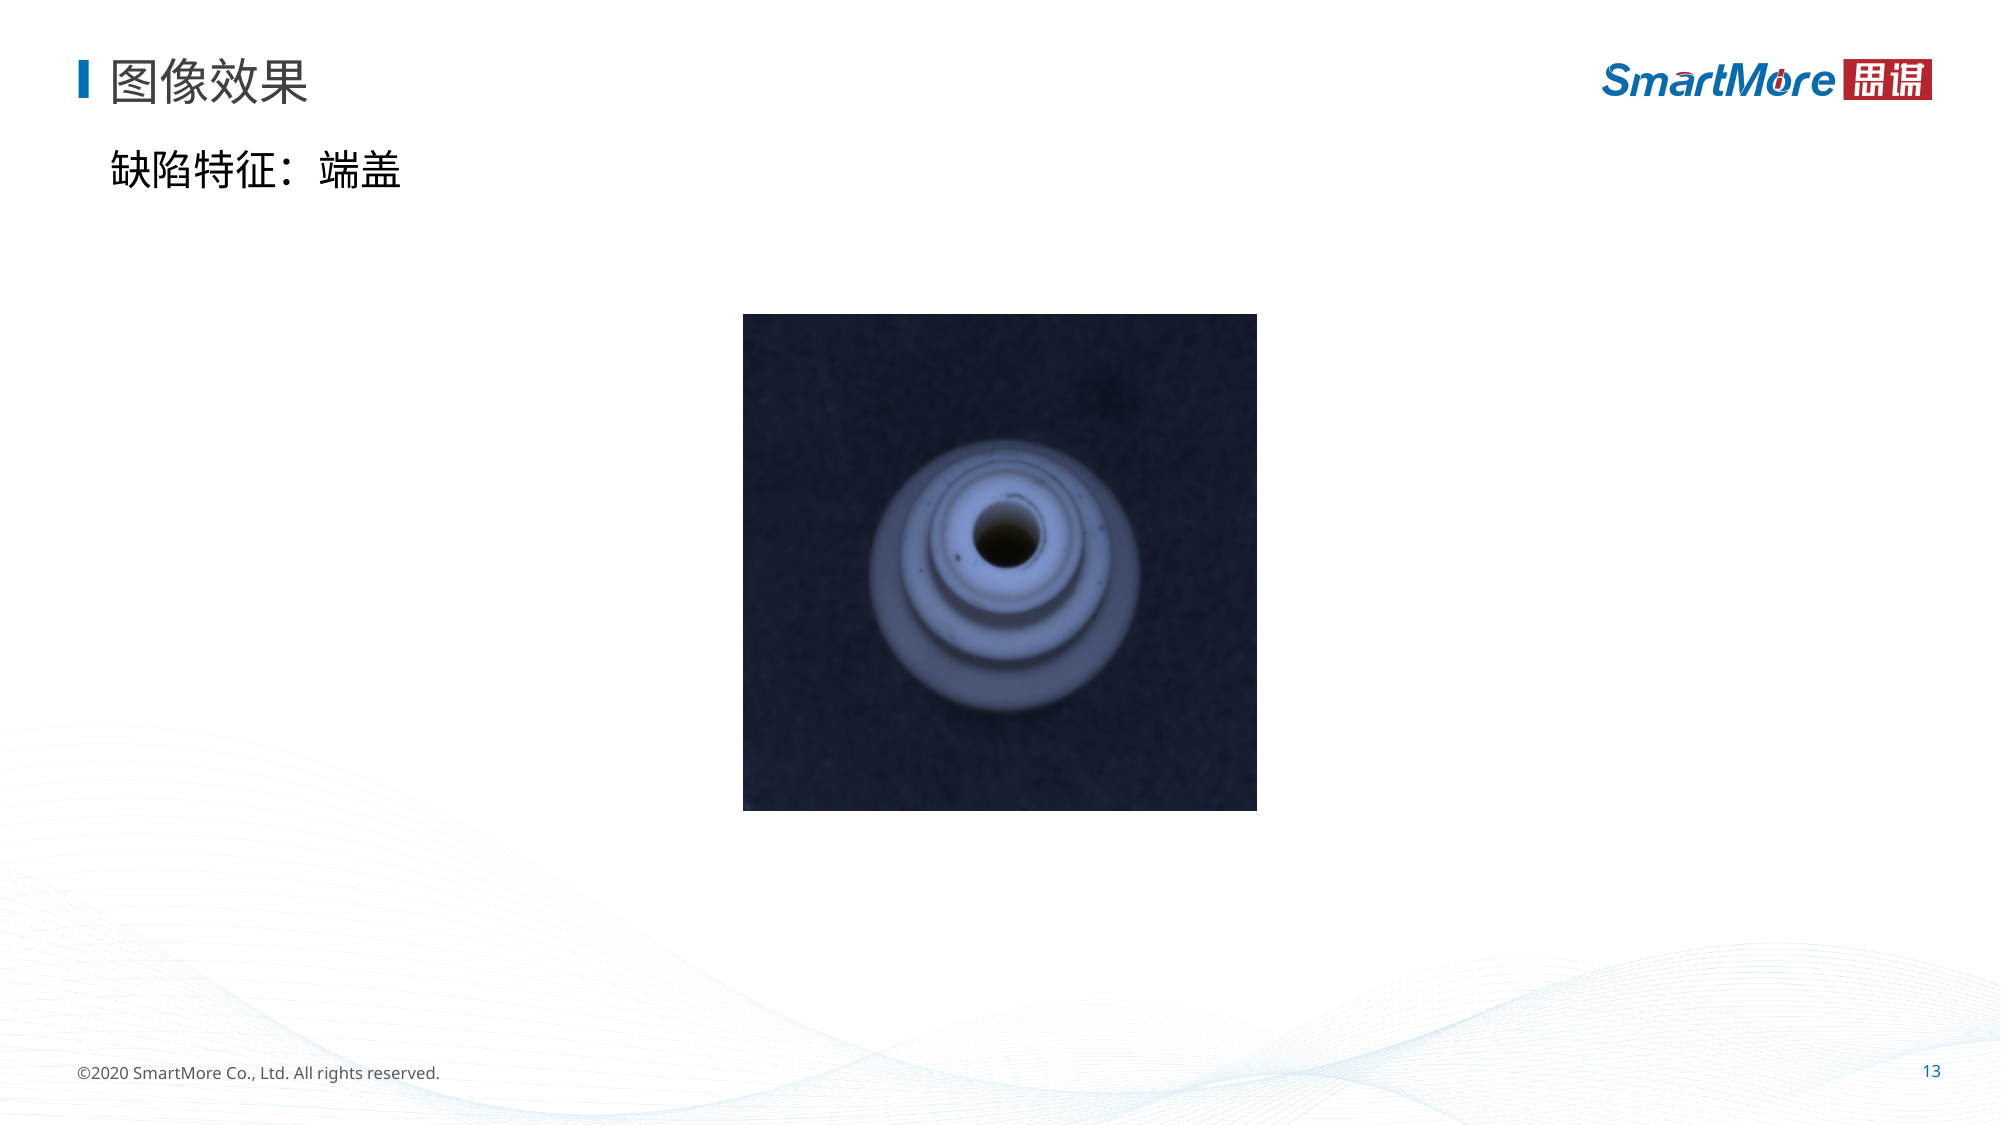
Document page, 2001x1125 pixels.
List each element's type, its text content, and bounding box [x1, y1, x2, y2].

text_box 图像效果 [101, 46, 1588, 114]
text_box 缺陷特征：端盖 [101, 135, 709, 202]
picture [0, 0, 2001, 1125]
